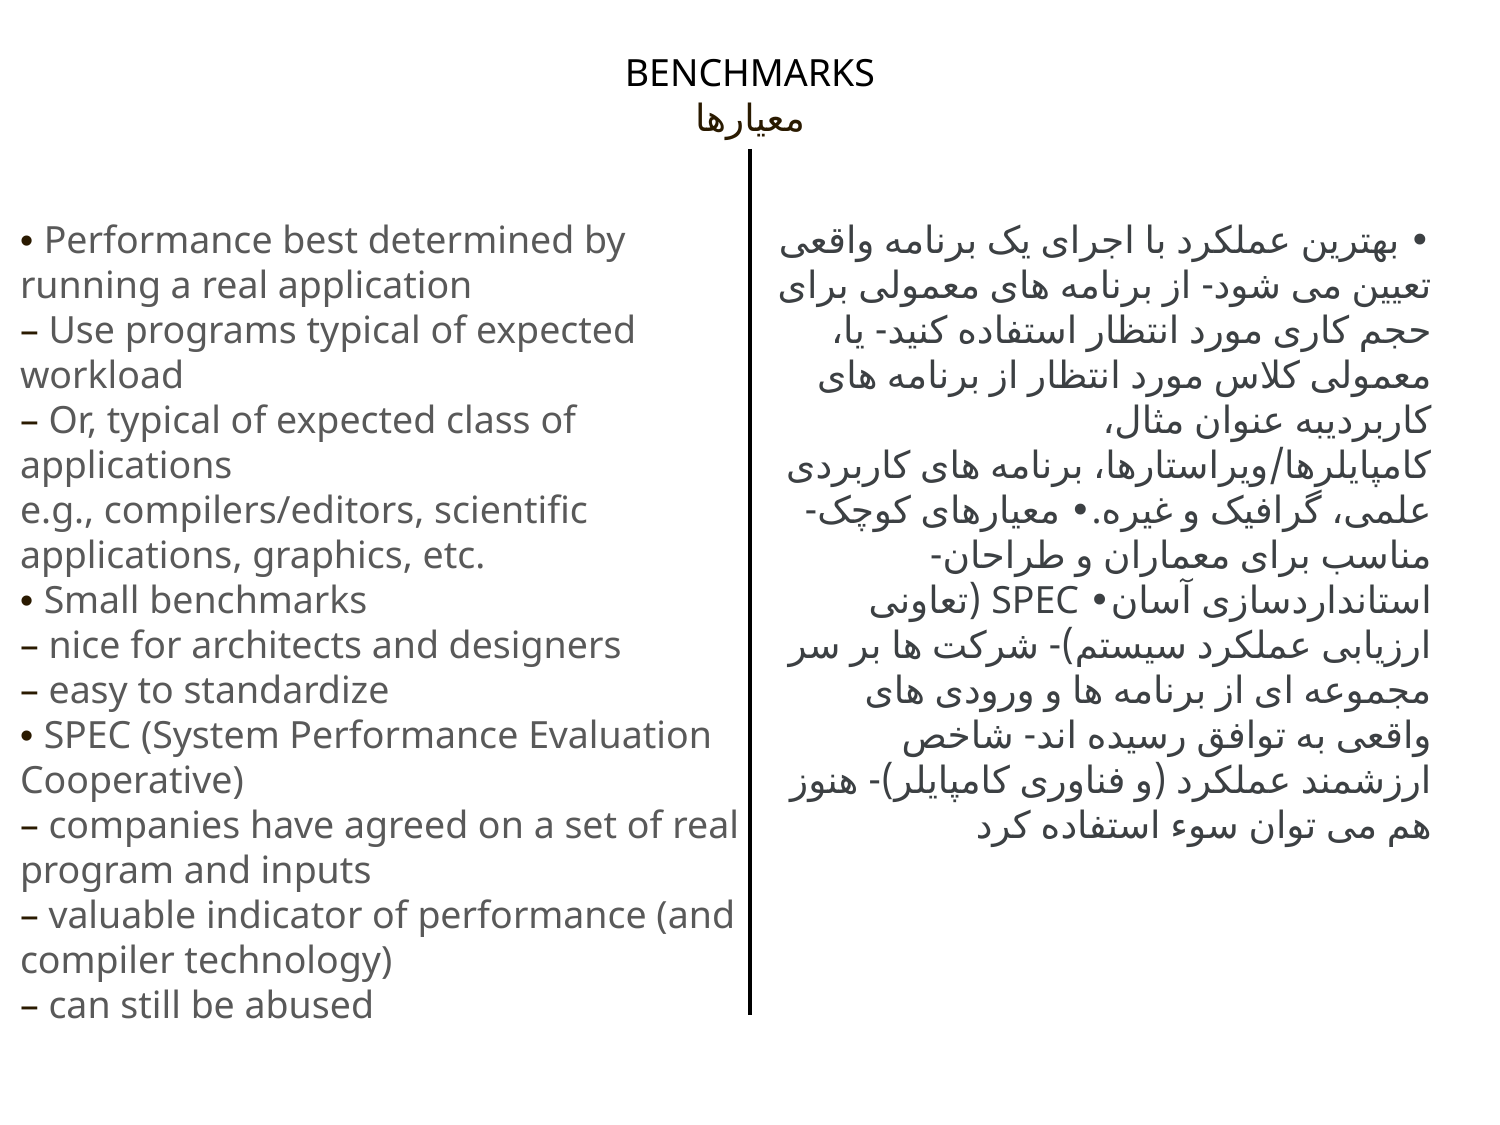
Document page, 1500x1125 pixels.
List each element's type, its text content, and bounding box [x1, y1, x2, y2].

text_box BENCHMARKS معیارها [0, 41, 1500, 146]
text_box • Performance best determined by running a real application – Use programs typical of expected workload – Or, typical of expected class of applications e.g., compilers/editors, scientific applications, graphics, etc. • Small benchmarks – nice for architects and designers – easy to standardize • SPEC (System Performance Evaluation Cooperative) – companies have agreed on a set of real program and inputs – valuable indicator of performance (and compiler technology) – can still be abused [5, 208, 756, 1034]
text_box • بهترین عملکرد با اجرای یک برنامه واقعی تعیین می شود- از برنامه های معمولی برای حجم کاری مورد انتظار استفاده کنید- یا، معمولی کلاس مورد انتظار از برنامه های کاربردیبه عنوان مثال، کامپایلرها/ویراستارها، برنامه های کاربردی علمی، گرافیک و غیره.• معیارهای کوچک- مناسب برای معماران و طراحان- استانداردسازی آسان• SPEC (تعاونی ارزیابی عملکرد سیستم)- شرکت ها بر سر مجموعه ای از برنامه ها و ورودی های واقعی به توافق رسیده اند- شاخص ارزشمند عملکرد (و فناوری کامپایلر)- هنوز هم می توان سوء استفاده کرد [751, 208, 1447, 854]
